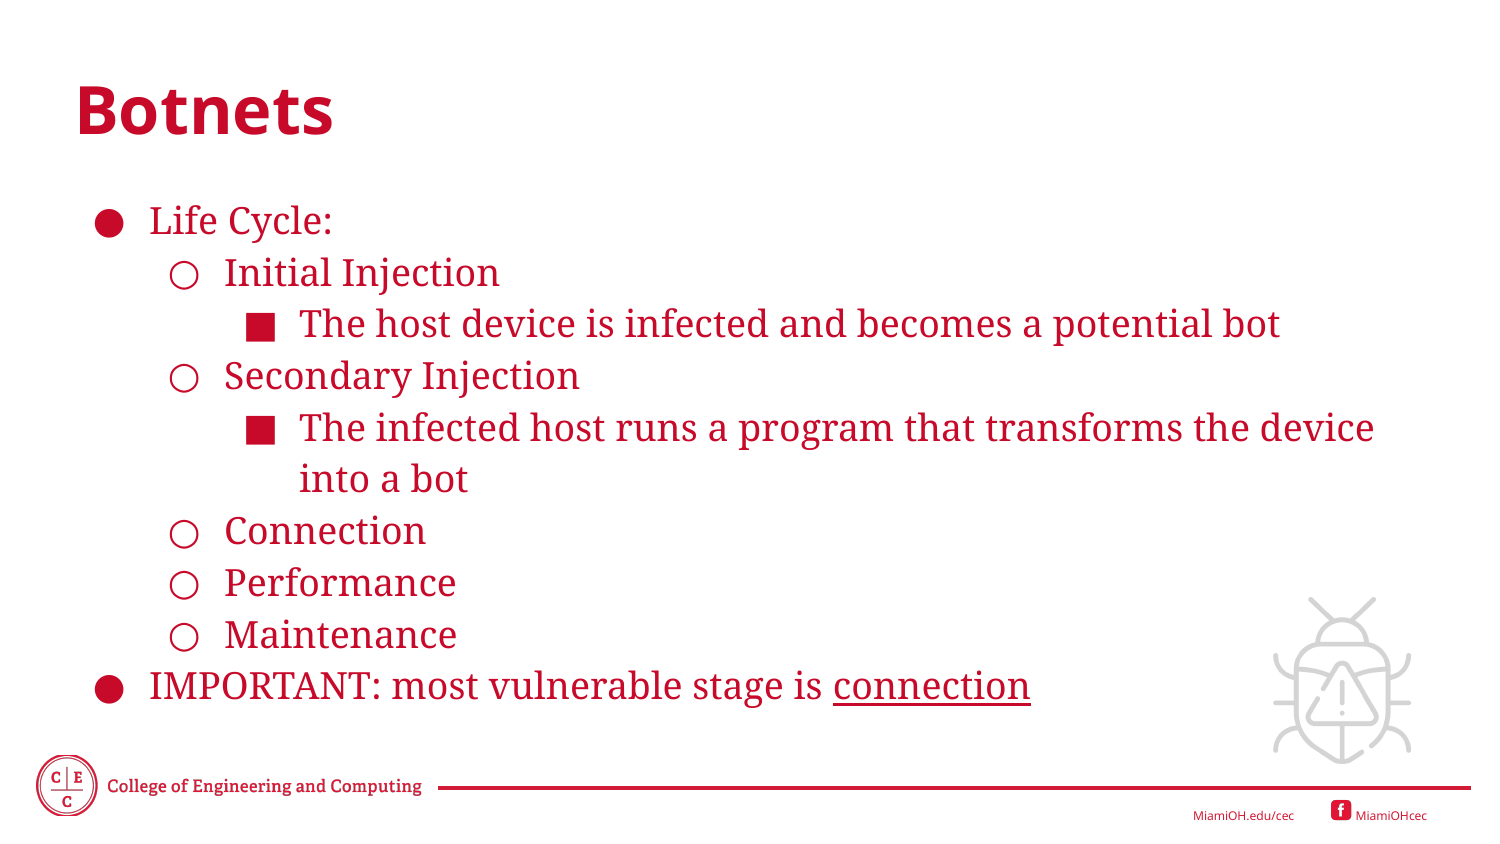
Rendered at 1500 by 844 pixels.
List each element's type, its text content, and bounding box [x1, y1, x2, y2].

picture [1258, 596, 1426, 764]
picture [36, 755, 425, 816]
picture [1329, 798, 1354, 823]
list Botnets [59, 53, 1375, 175]
list Life Cycle: Initial Injection The host device is infected and becomes a potential bot Secondary Injection The infected host runs a program that transforms the device into a bot Connection Performance Maintenance IMPORTANT: most vulnerable stage is connection [59, 175, 1426, 751]
